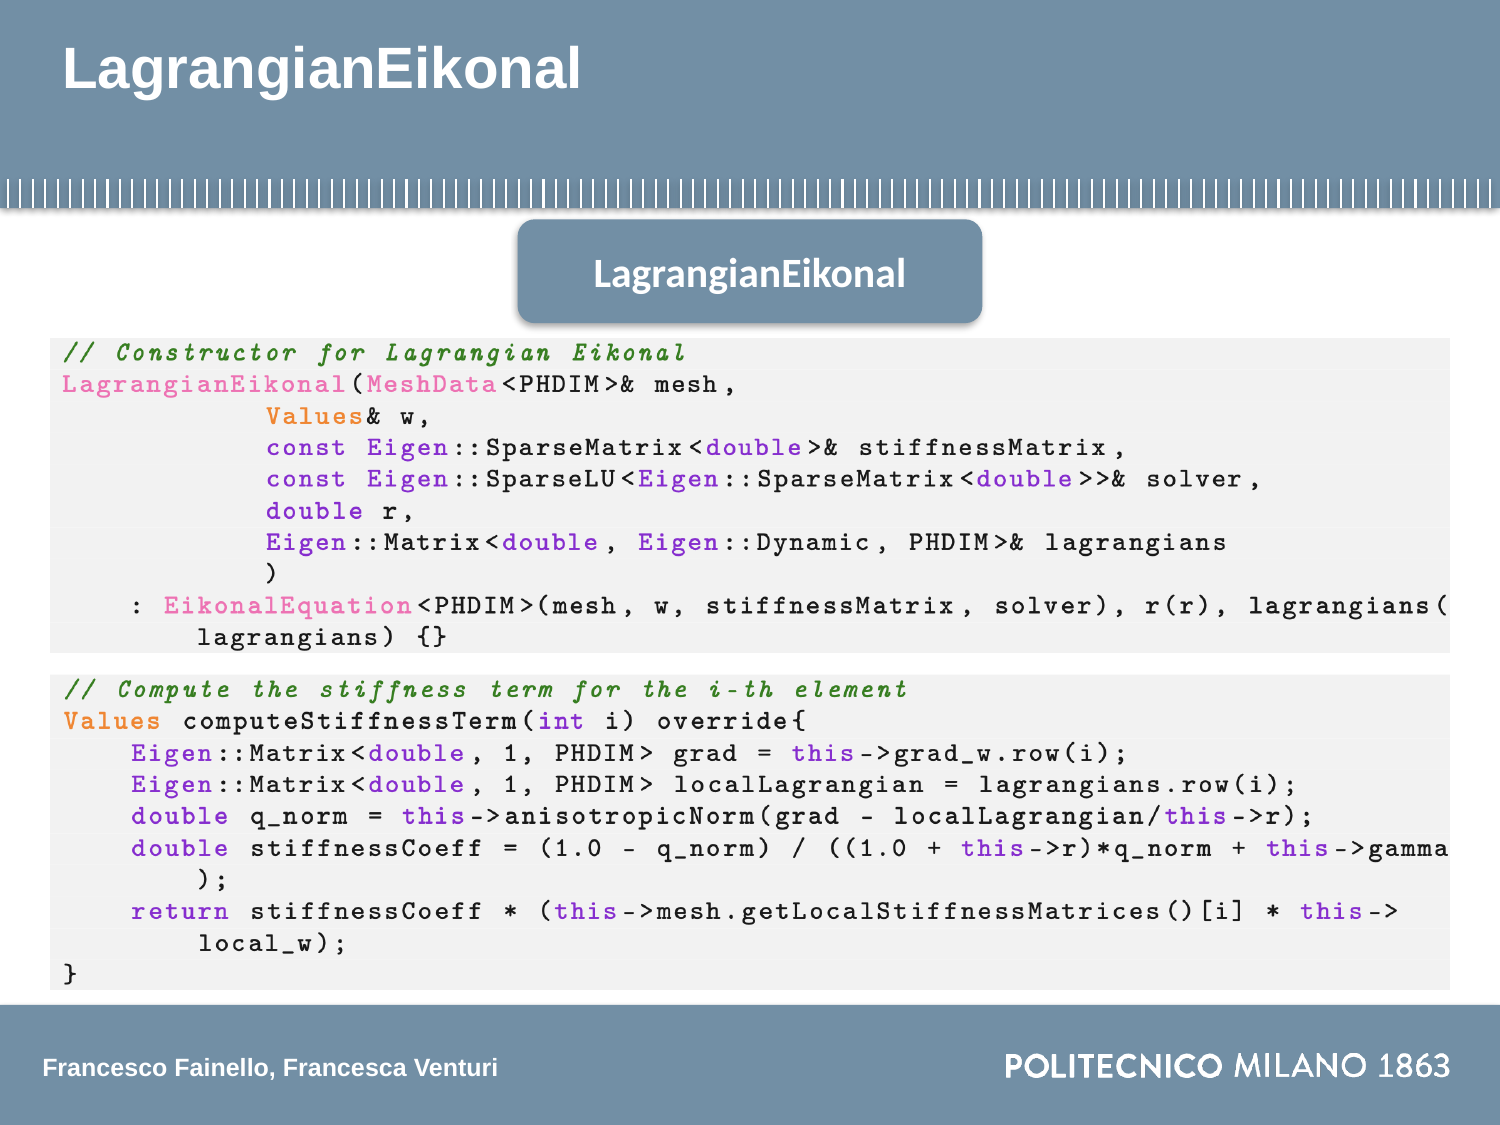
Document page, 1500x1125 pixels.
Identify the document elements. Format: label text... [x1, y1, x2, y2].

picture [49, 674, 1450, 990]
picture [49, 337, 1450, 654]
picture [999, 1041, 1456, 1089]
title LagrangianEikonal [47, 22, 1455, 161]
text_box LagrangianEikonal [516, 218, 984, 324]
